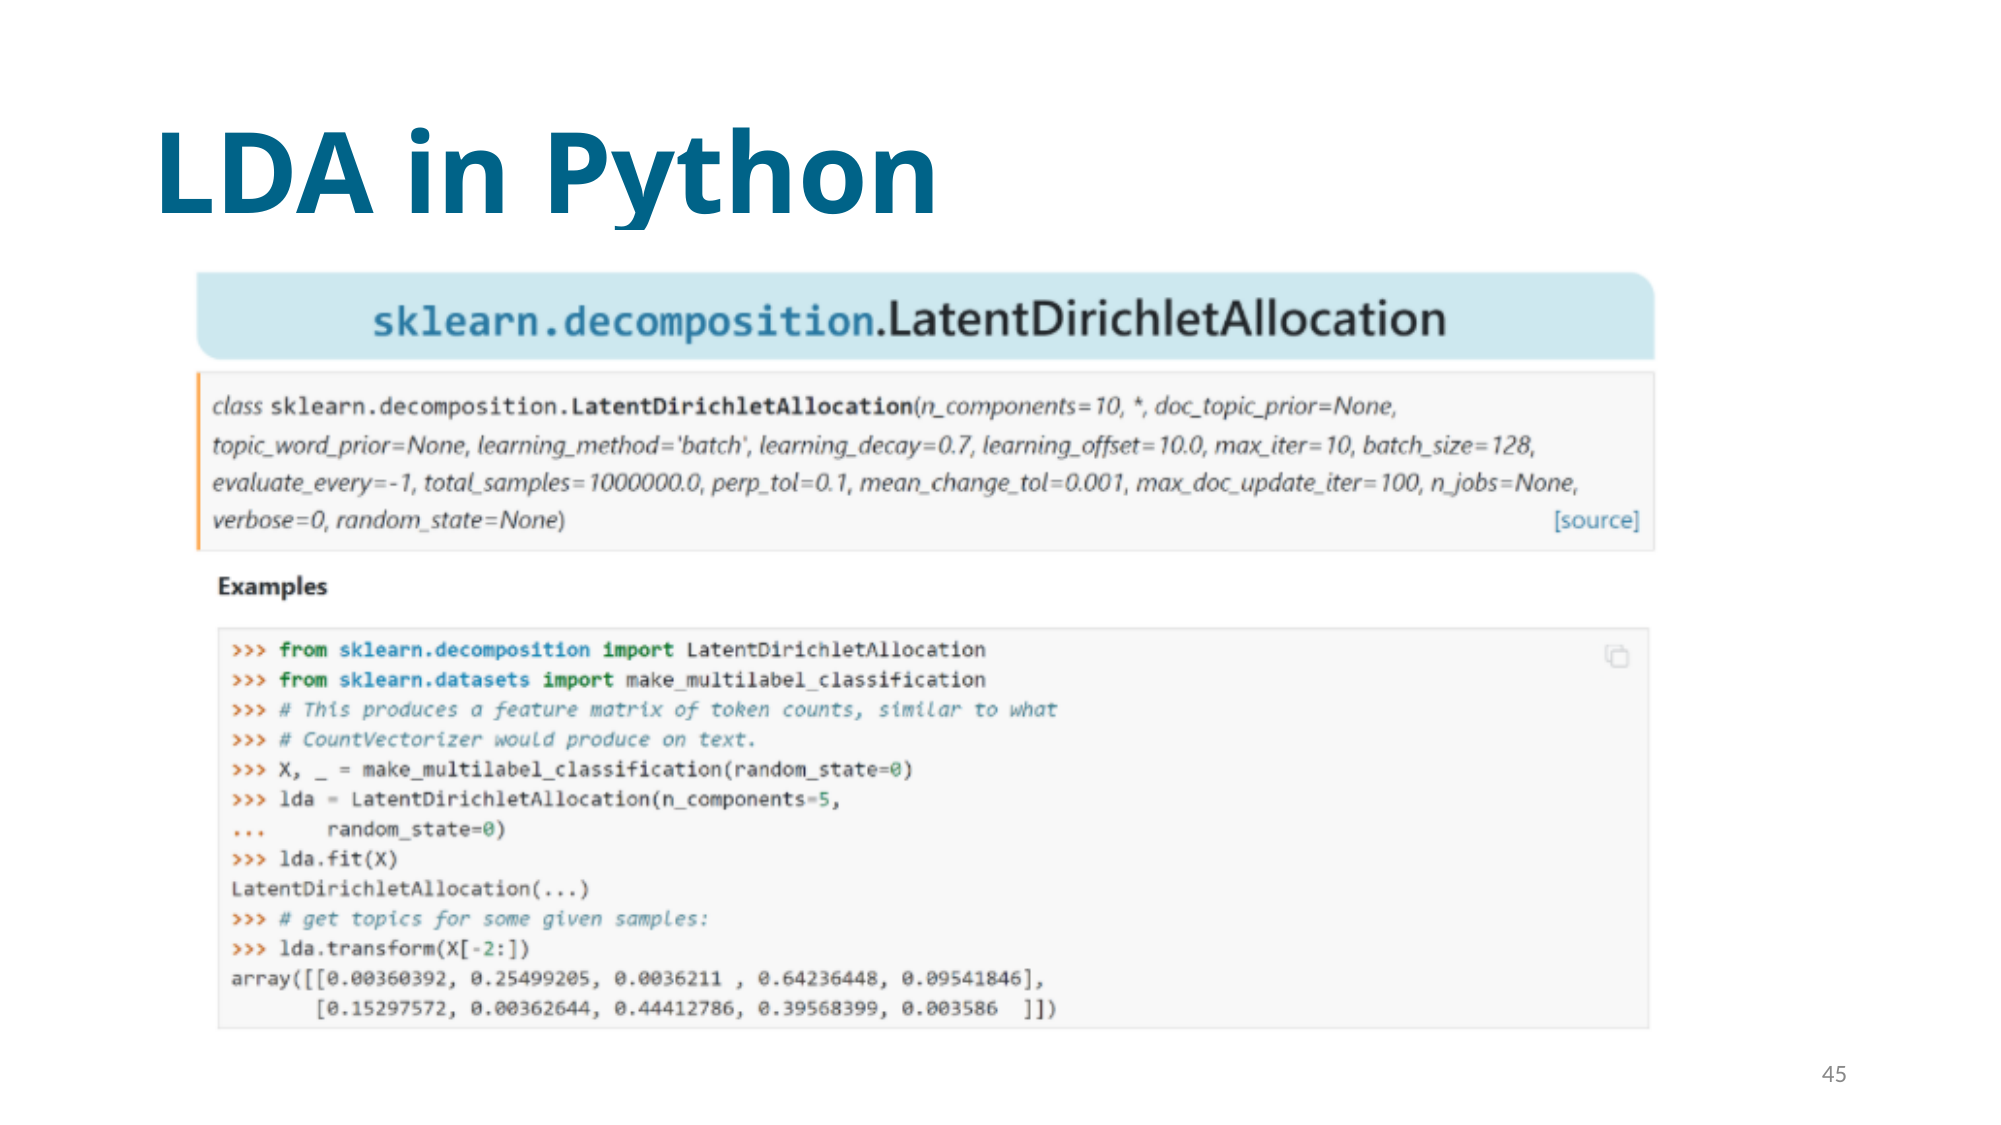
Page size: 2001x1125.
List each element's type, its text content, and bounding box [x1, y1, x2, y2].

title LDA in Python [137, 59, 1863, 278]
picture [160, 230, 1671, 1043]
slide_number 45 [1412, 1042, 1863, 1103]
